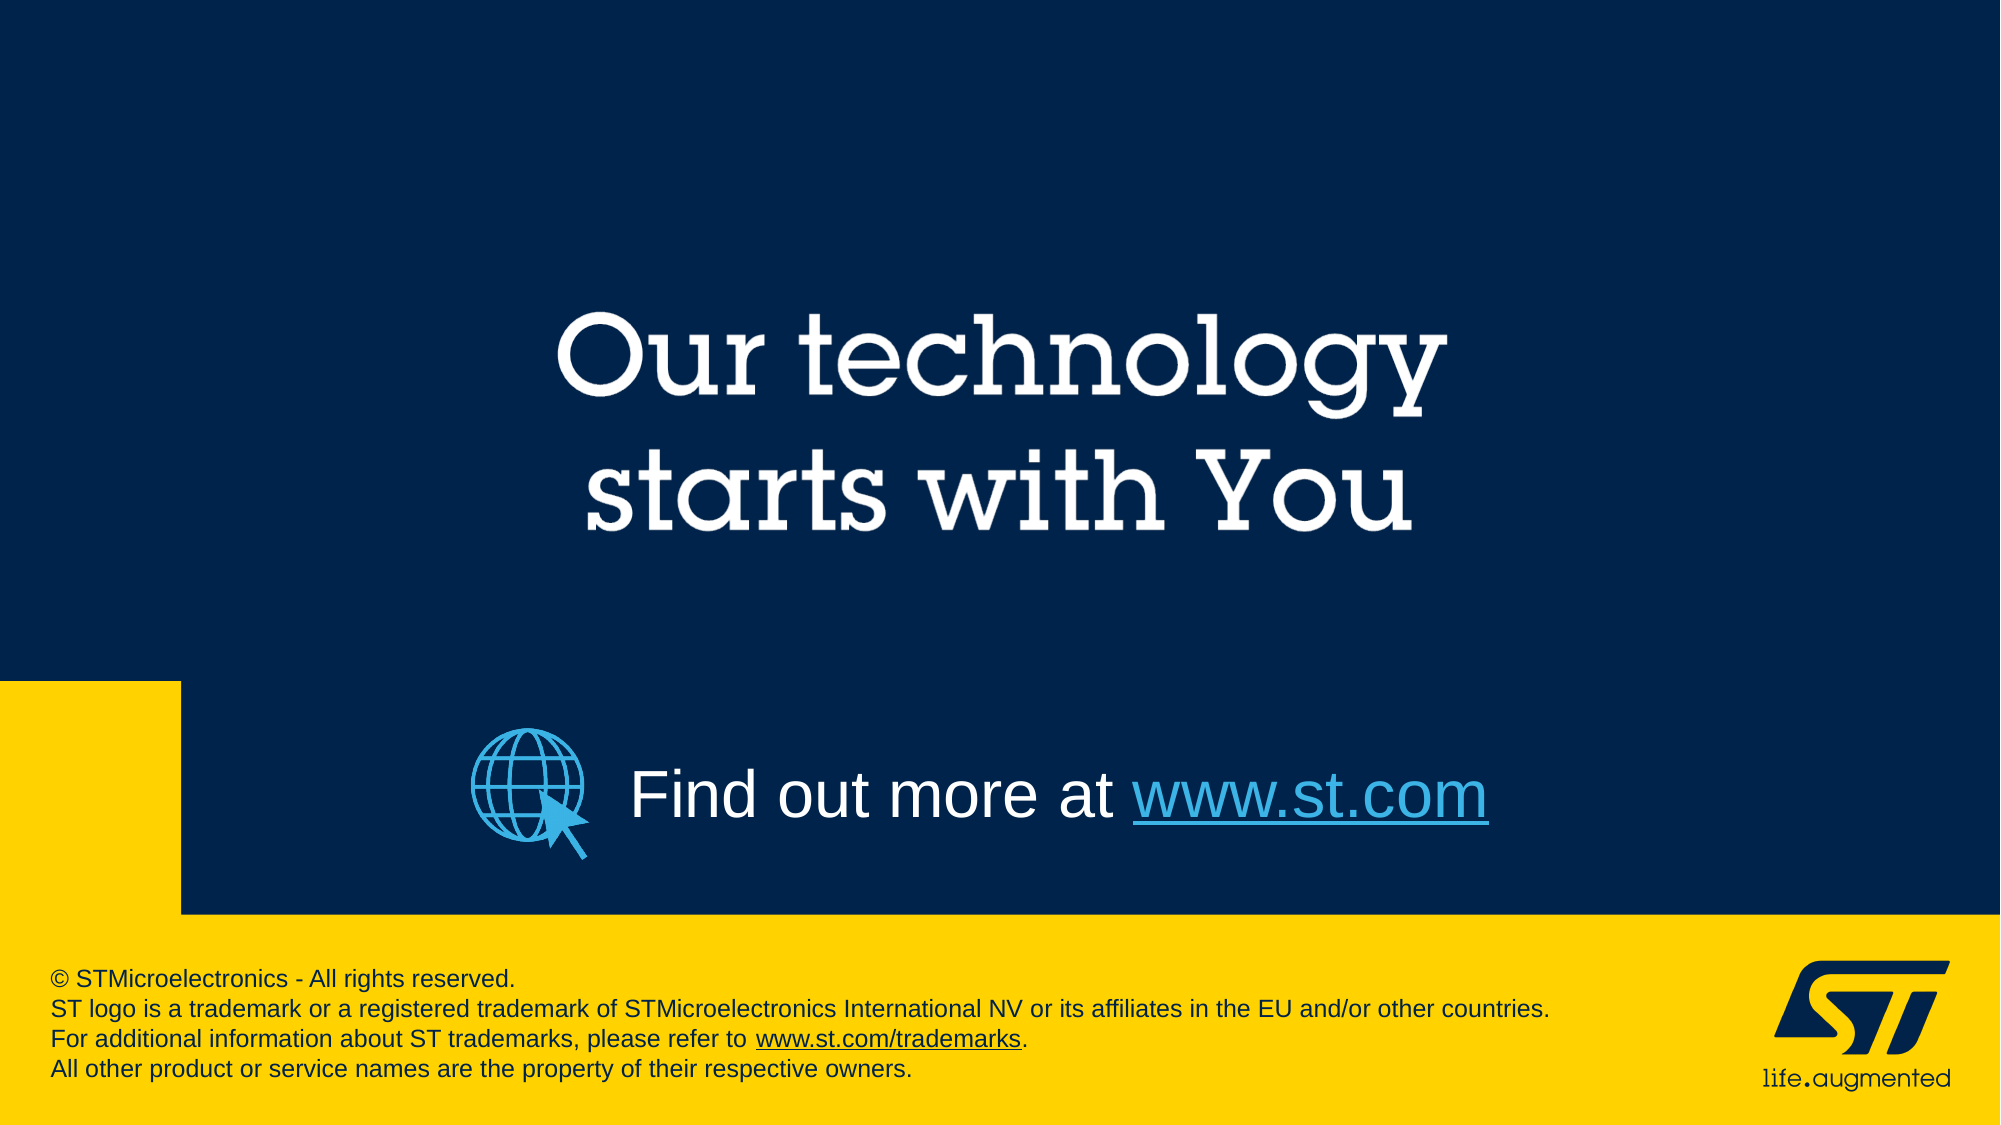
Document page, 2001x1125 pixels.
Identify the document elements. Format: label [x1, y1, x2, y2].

picture [485, 256, 1515, 631]
picture [1725, 922, 1988, 1125]
text_box [454, 713, 1508, 870]
